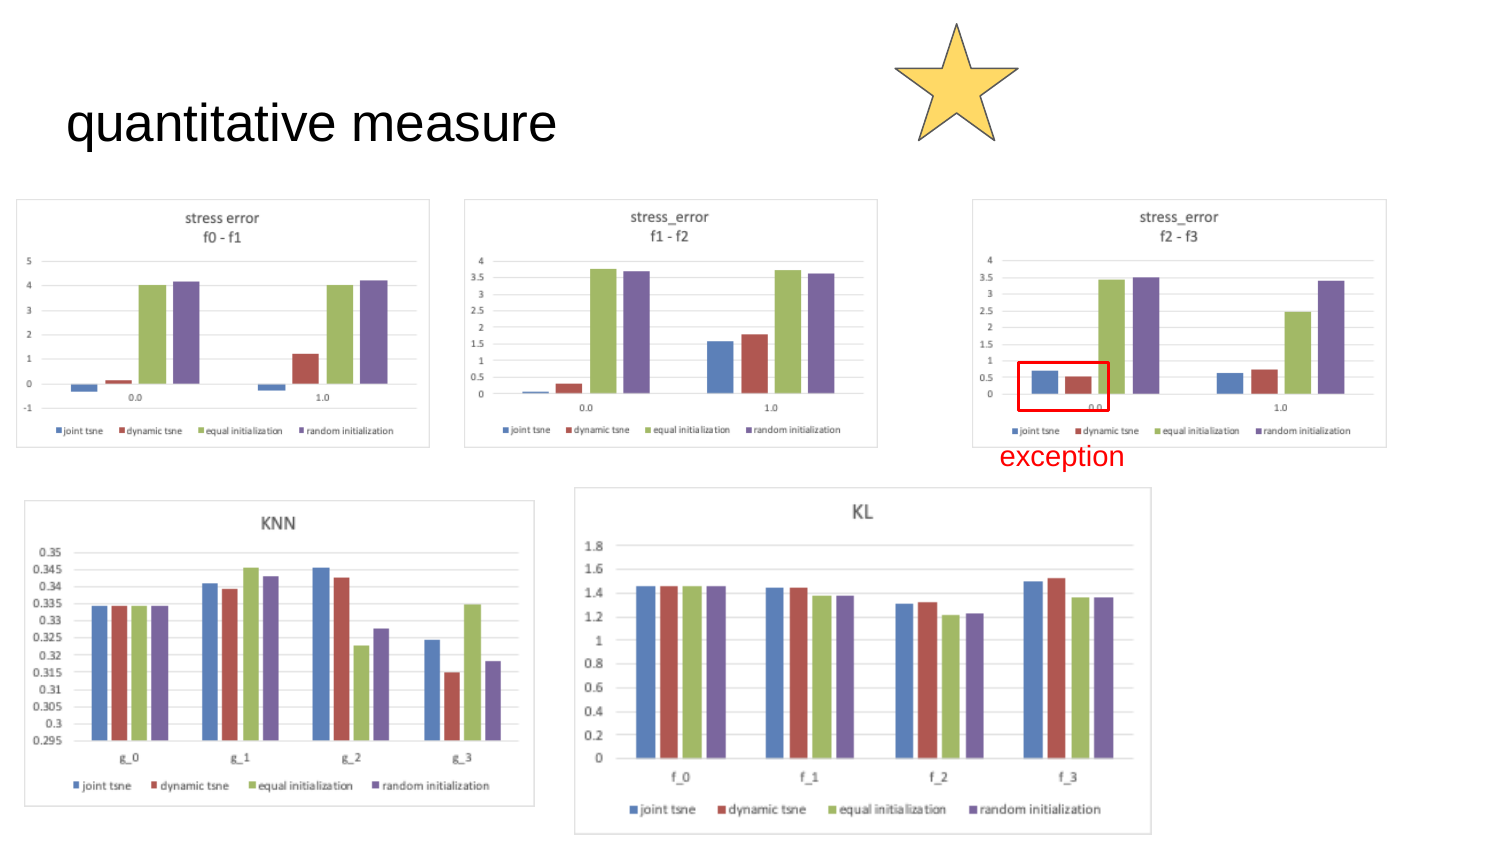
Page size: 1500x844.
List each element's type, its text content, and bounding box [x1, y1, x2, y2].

title quantitative measure [51, 72, 1449, 167]
picture [573, 487, 1153, 836]
picture [16, 199, 430, 449]
text_box [895, 23, 1019, 141]
picture [24, 500, 535, 807]
picture [971, 199, 1388, 449]
picture [464, 199, 878, 449]
text_box exception [984, 457, 1152, 486]
